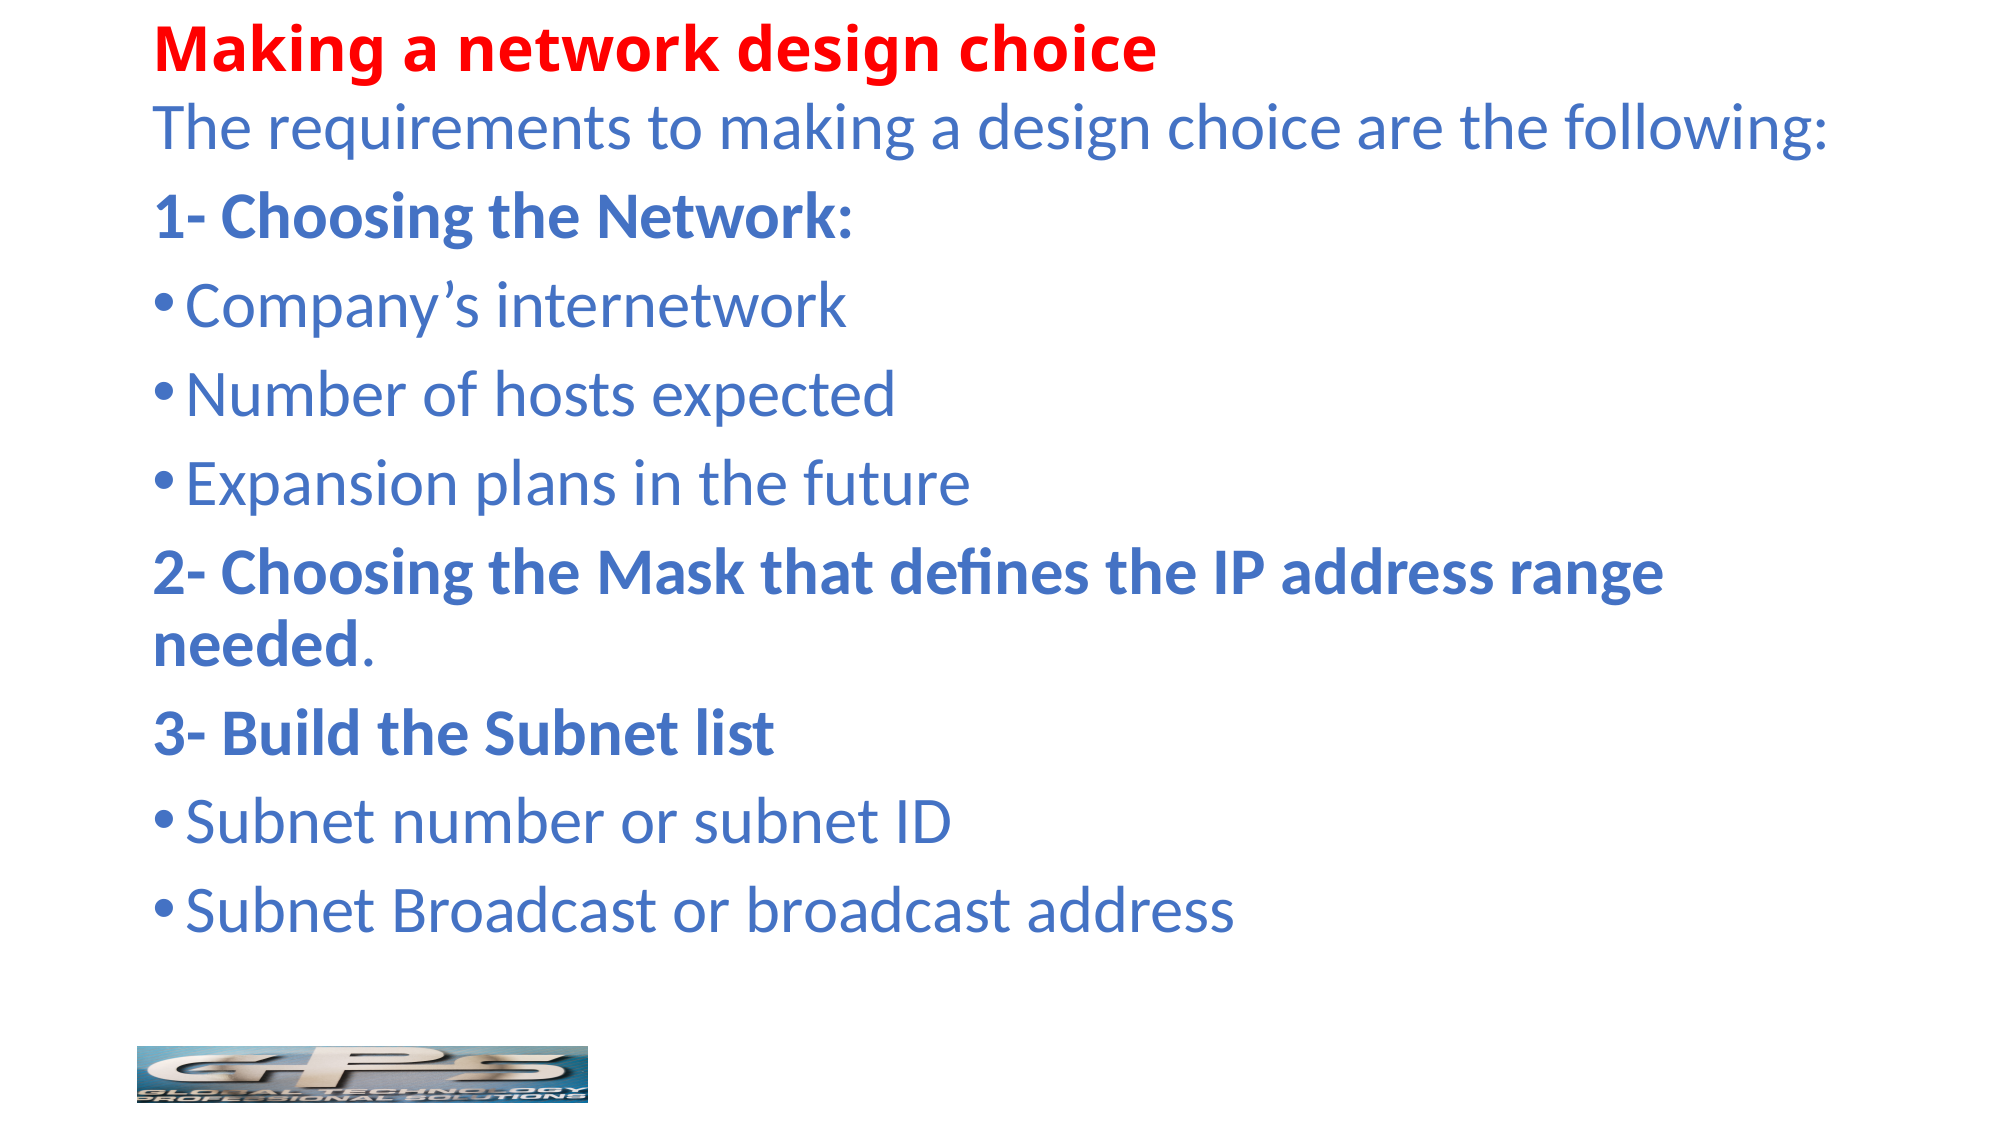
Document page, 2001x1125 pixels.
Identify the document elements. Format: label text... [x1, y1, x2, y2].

list The requirements to making a design choice are the following: 1- Choosing the Network: Company’s internetwork Number of hosts expected Expansion plans in the future 2- Choosing the Mask that defines the IP address range needed. 3- Build the Subnet list Subnet number or subnet ID Subnet Broadcast or broadcast address [137, 84, 1863, 1024]
picture [137, 1046, 588, 1103]
title Making a network design choice [137, 9, 1863, 84]
